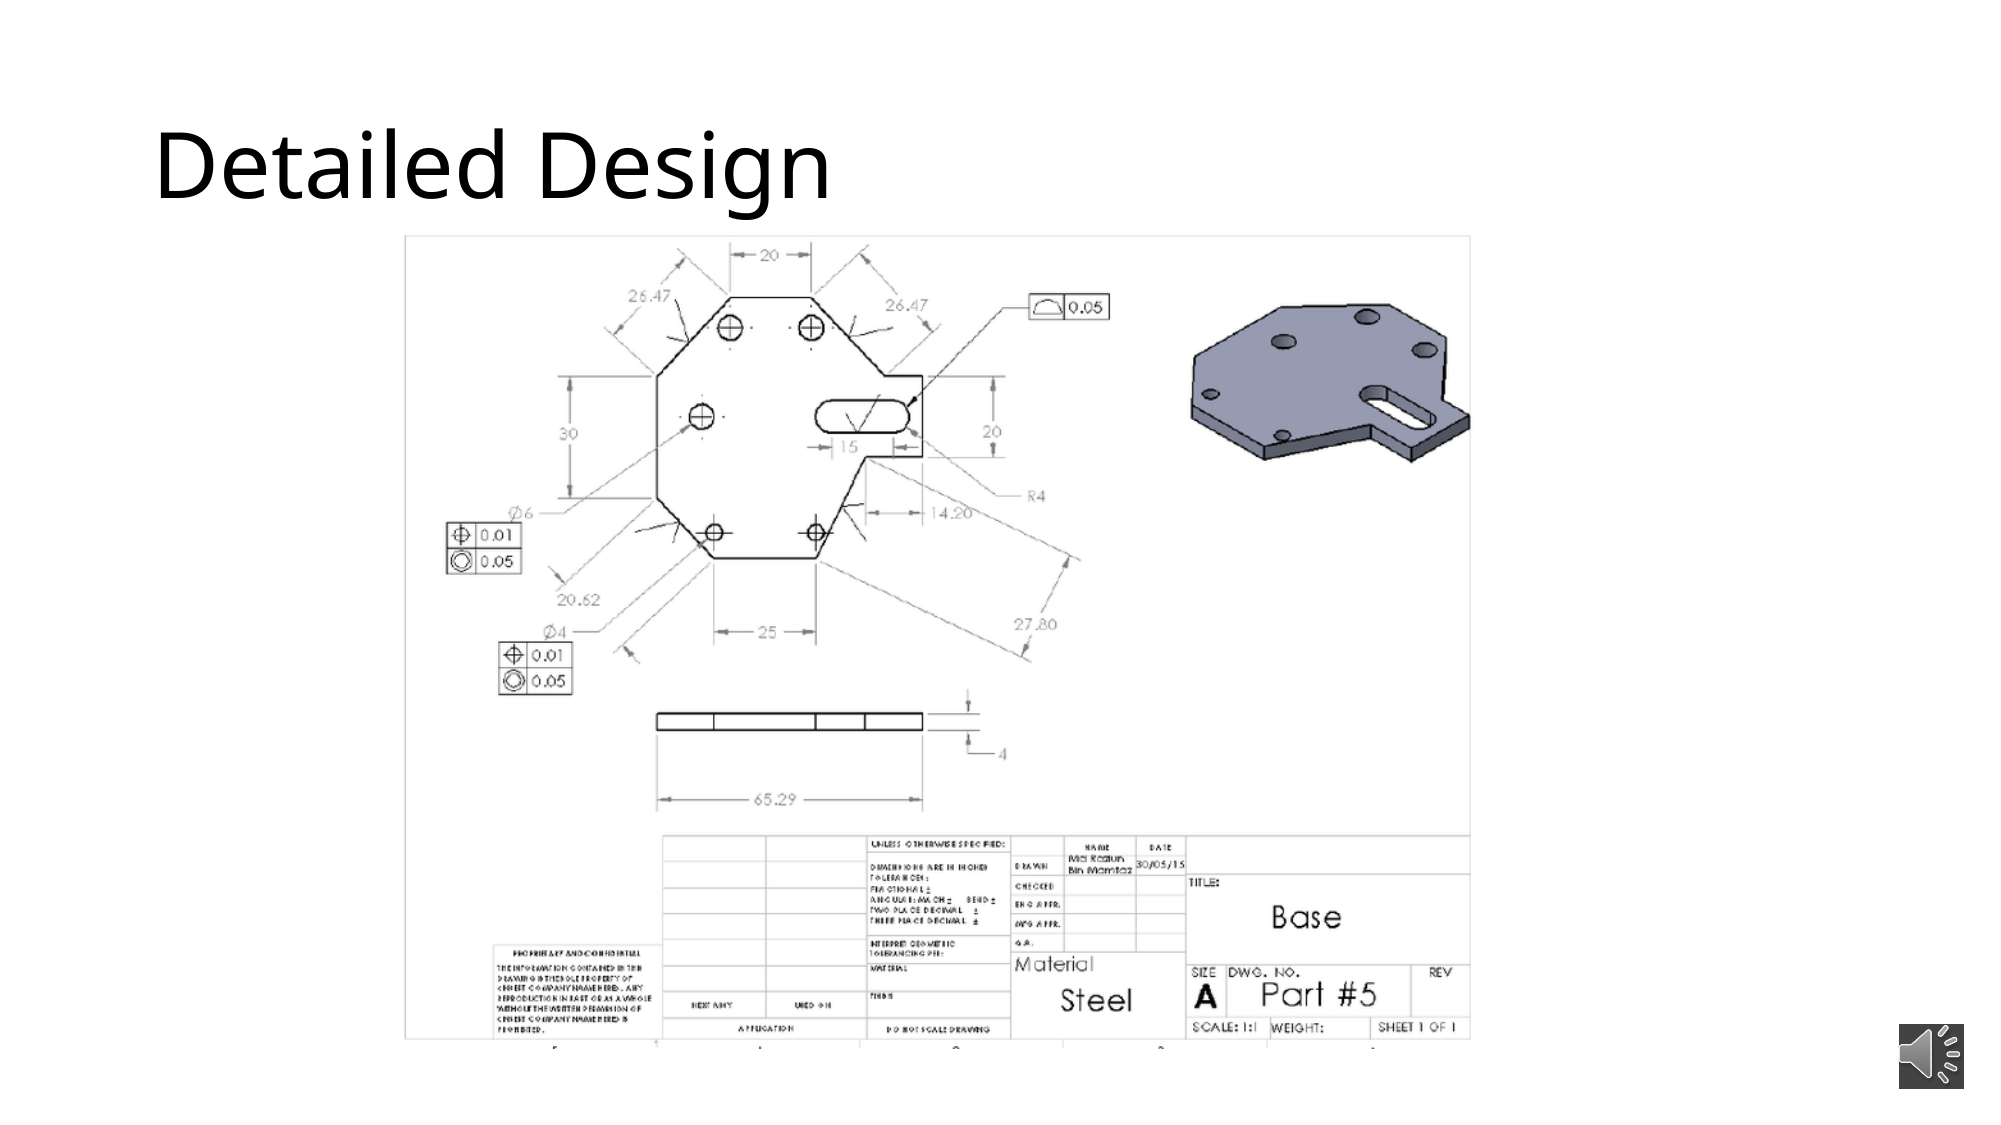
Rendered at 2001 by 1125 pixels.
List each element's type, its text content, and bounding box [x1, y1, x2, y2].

picture [392, 224, 1480, 1049]
picture [1897, 1022, 1965, 1090]
title Detailed Design [137, 59, 1863, 278]
